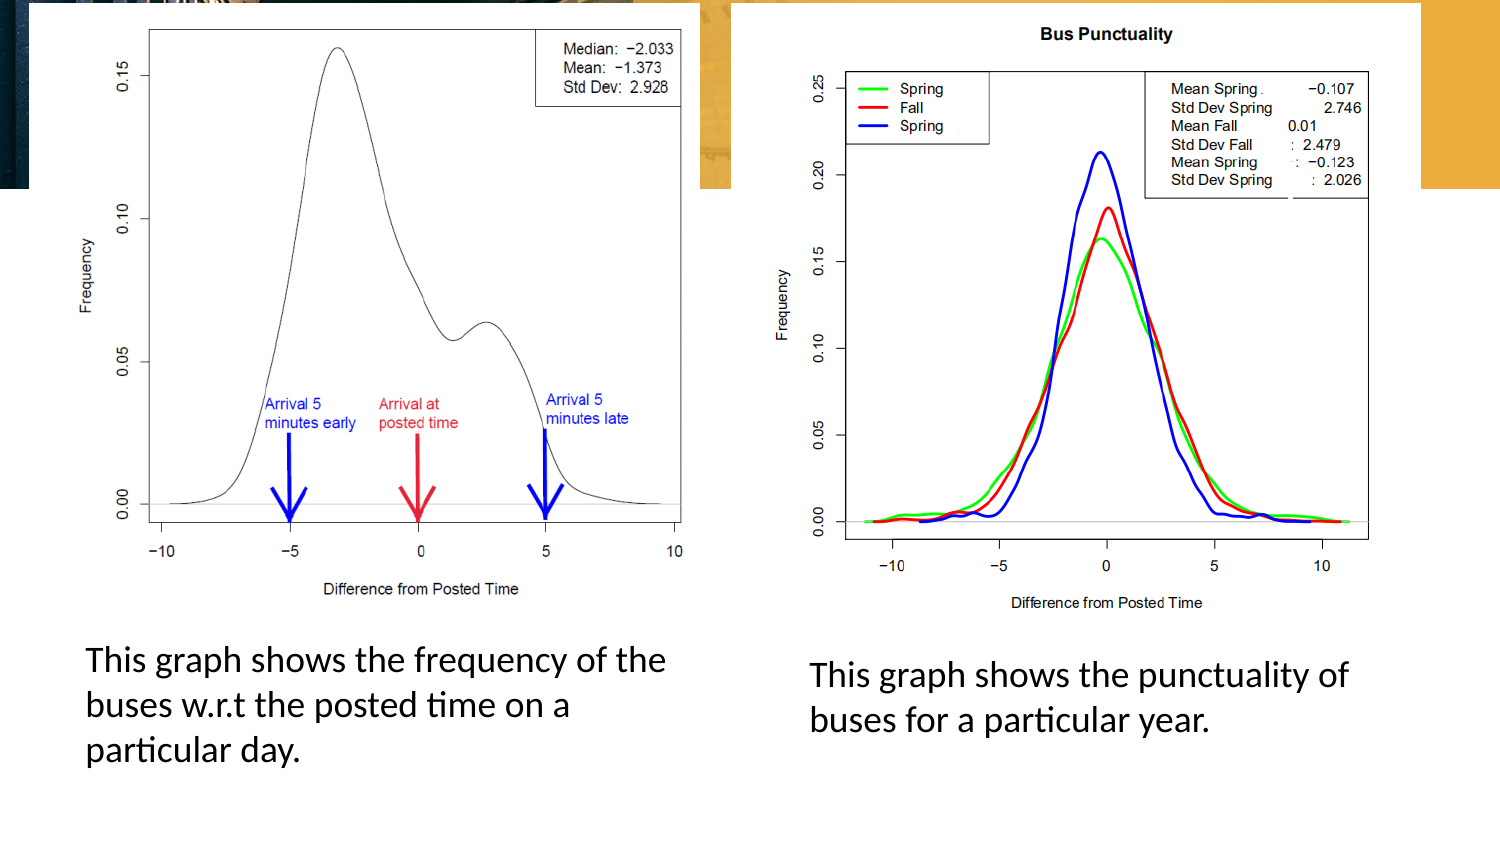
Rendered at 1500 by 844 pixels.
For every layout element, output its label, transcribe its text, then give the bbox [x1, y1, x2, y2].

text_box This graph shows the frequency of the buses w.r.t the posted time on a particular day. [70, 627, 697, 778]
picture [0, 0, 1500, 844]
text_box This graph shows the punctuality of buses for a particular year. [794, 642, 1421, 748]
